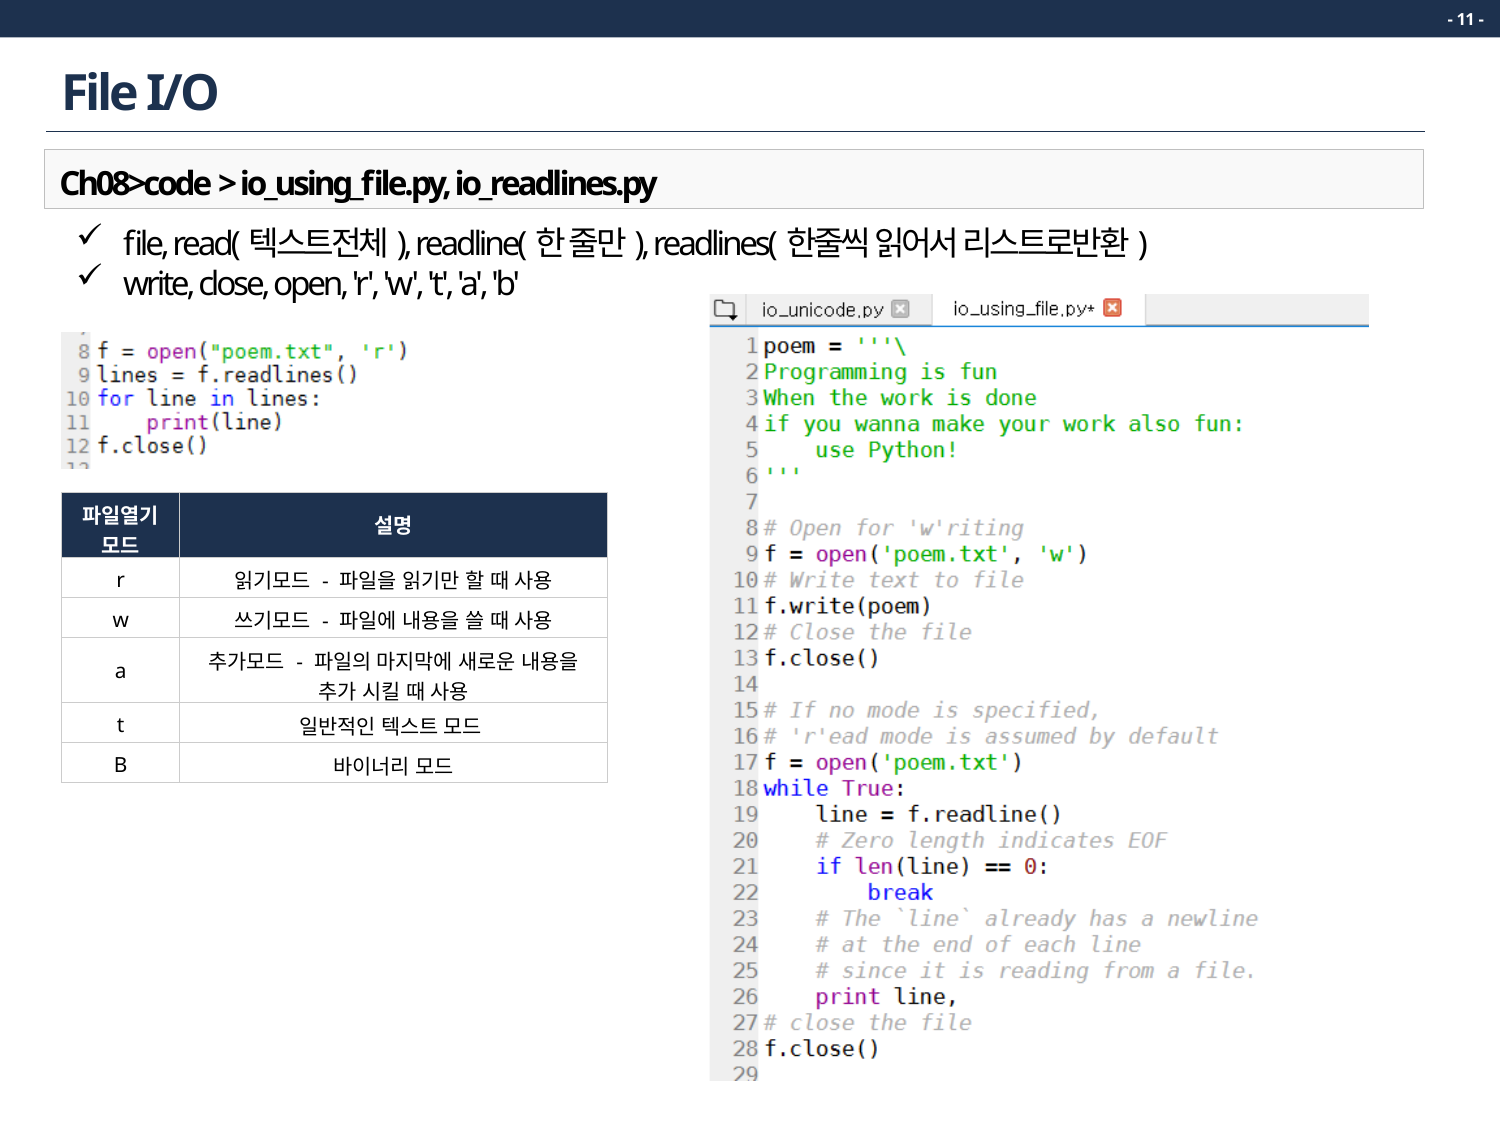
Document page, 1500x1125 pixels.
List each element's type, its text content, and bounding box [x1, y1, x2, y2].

picture [709, 294, 1370, 1081]
text_box file, read(텍스트전체), readline(한 줄만), readlines(한줄씩 읽어서 리스트로반환) write, close, open, 'r', 'w', 't', 'a', 'b' [61, 214, 1411, 310]
table_cell w [62, 598, 179, 637]
table_cell B [62, 743, 179, 782]
title File I/O [46, 43, 1194, 130]
table_cell 쓰기모드 - 파일에 내용을 쓸 때 사용 [180, 598, 607, 637]
table_header 파일열기모드 [62, 493, 179, 557]
text_box [0, 0, 1500, 38]
picture [61, 331, 447, 469]
table_cell 추가모드 - 파일의 마지막에 새로운 내용을 추가 시킬 때 사용 [180, 638, 607, 702]
table_cell 일반적인 텍스트 모드 [180, 703, 607, 742]
table_cell 읽기모드 - 파일을 읽기만 할 때 사용 [180, 558, 607, 597]
table_cell a [62, 638, 179, 702]
text_box Ch08>code > io_using_file.py, io_readlines.py [43, 147, 1426, 210]
table_cell r [62, 558, 179, 597]
table_cell 바이너리 모드 [180, 743, 607, 782]
table_header 설명 [180, 493, 607, 557]
table_cell t [62, 703, 179, 742]
text_box - 11 - [1238, 1, 1499, 40]
